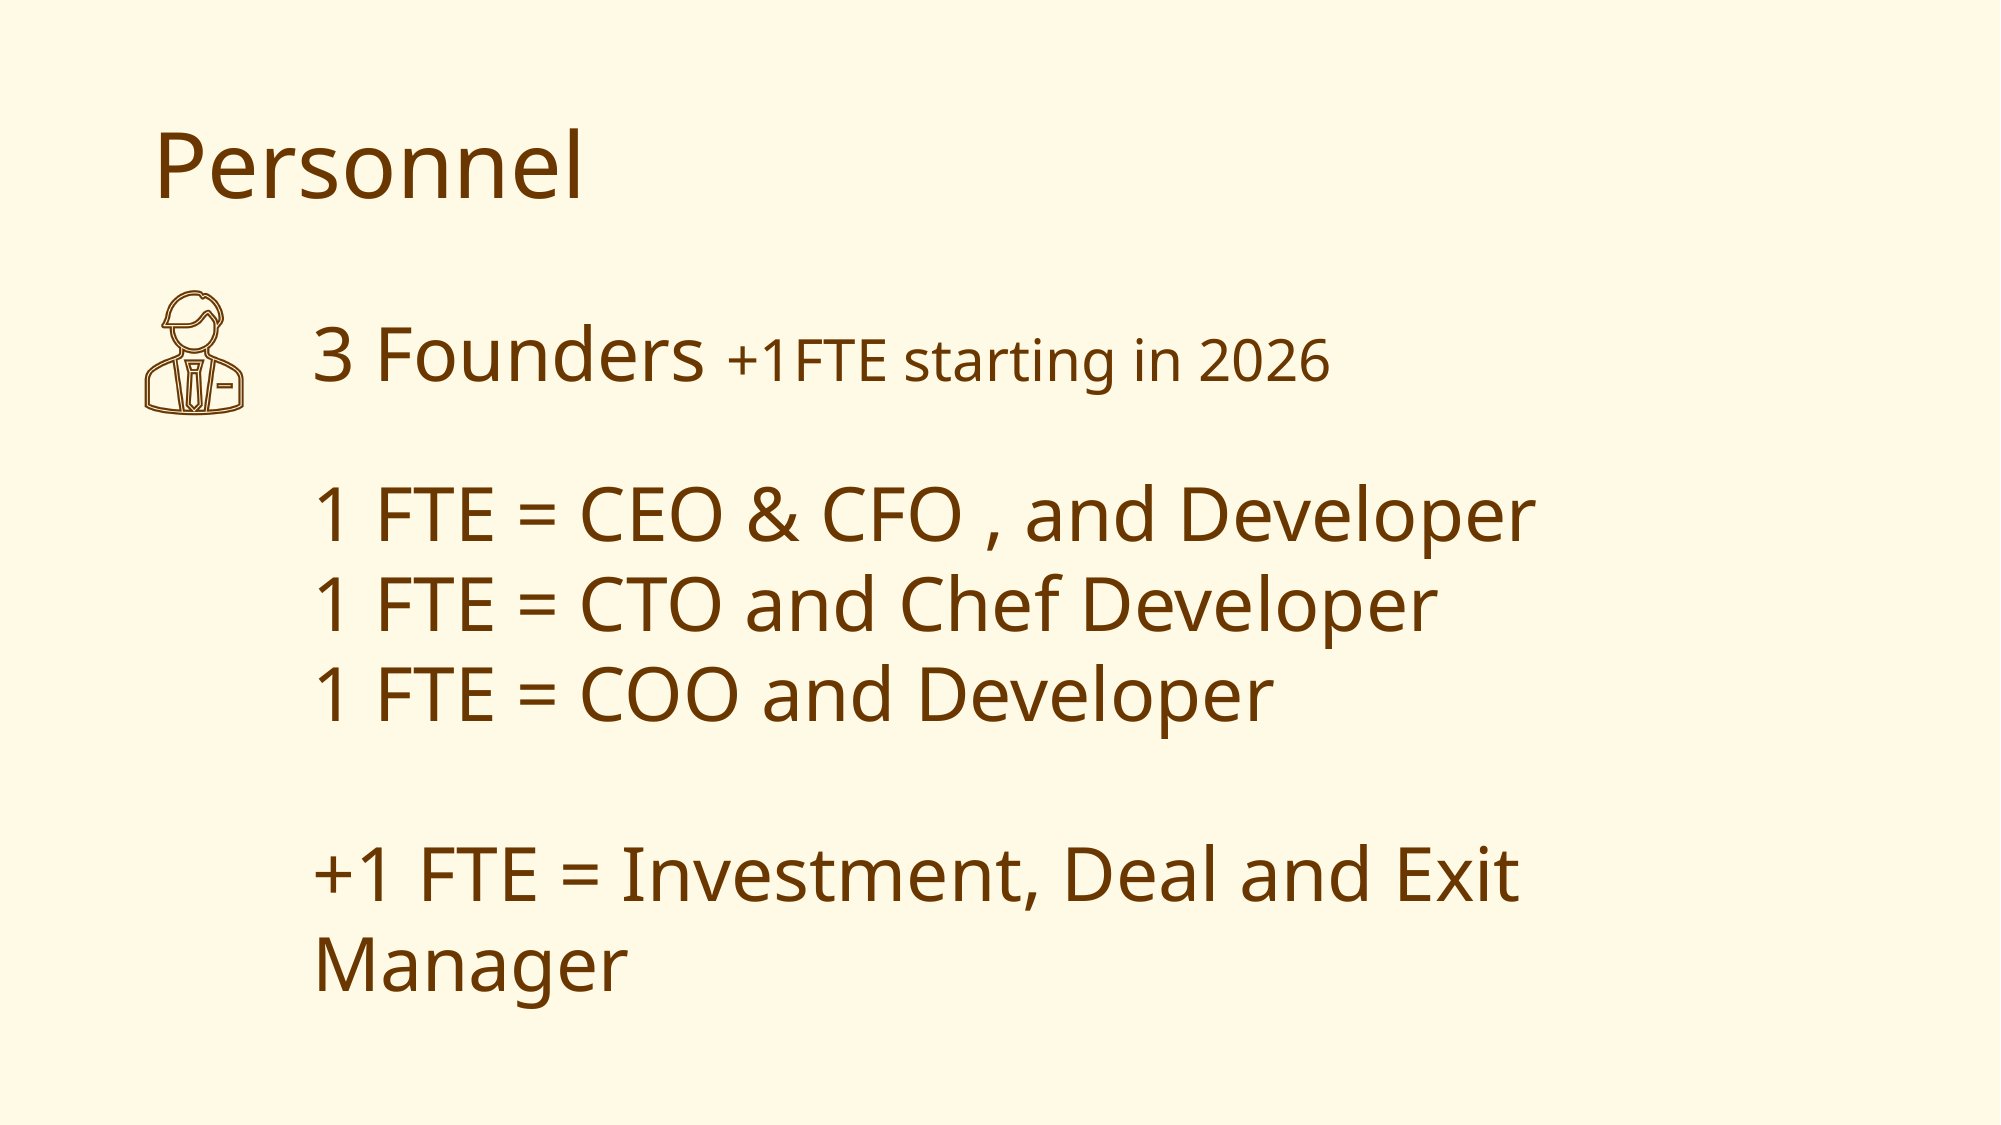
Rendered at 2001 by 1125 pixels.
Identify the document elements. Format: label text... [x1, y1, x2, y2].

text_box 3 Founders +1FTE starting in 2026 1 FTE = CEO & CFO , and Developer 1 FTE = CTO and Chef Developer 1 FTE = COO and Developer +1 FTE = Investment, Deal and Exit Manager [297, 299, 1863, 1125]
picture [118, 277, 269, 428]
title Personnel [137, 59, 1863, 278]
